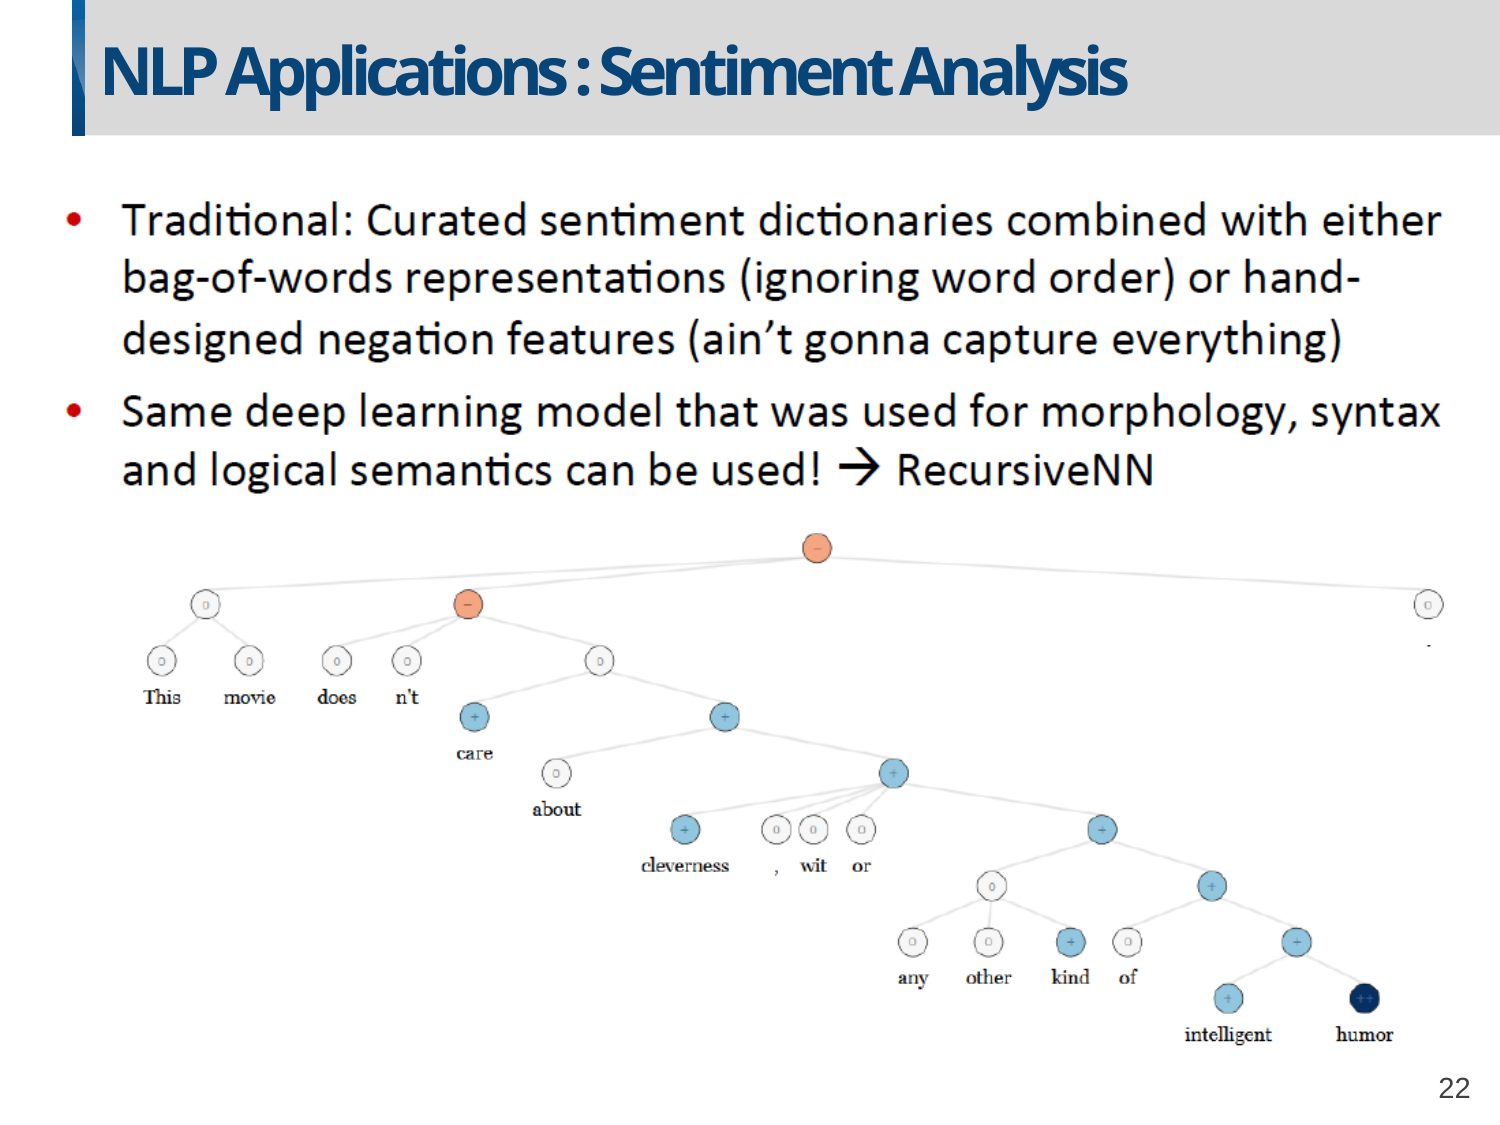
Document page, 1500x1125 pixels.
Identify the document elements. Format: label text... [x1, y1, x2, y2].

list NLP Applications : Sentiment Analysis [84, 27, 1439, 111]
picture [0, 180, 1500, 1055]
